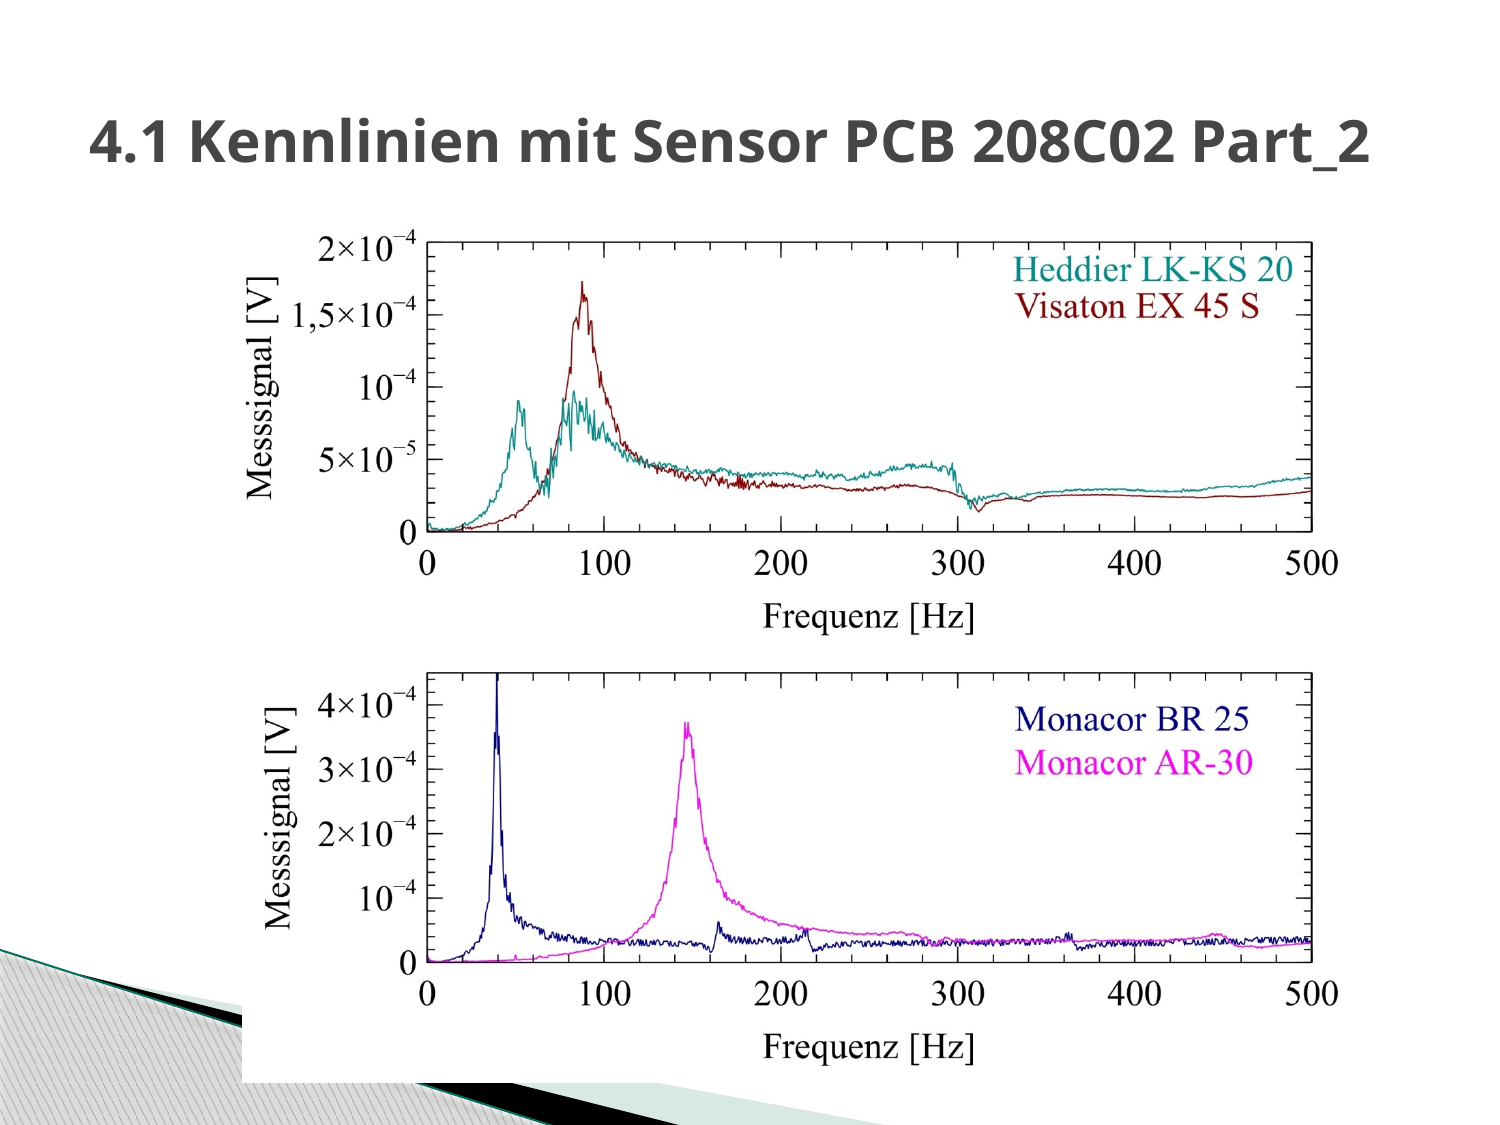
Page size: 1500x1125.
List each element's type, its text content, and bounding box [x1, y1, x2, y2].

picture [241, 219, 1342, 1083]
title 4.1 Kennlinien mit Sensor PCB 208C02 Part_2 [75, 45, 1425, 233]
